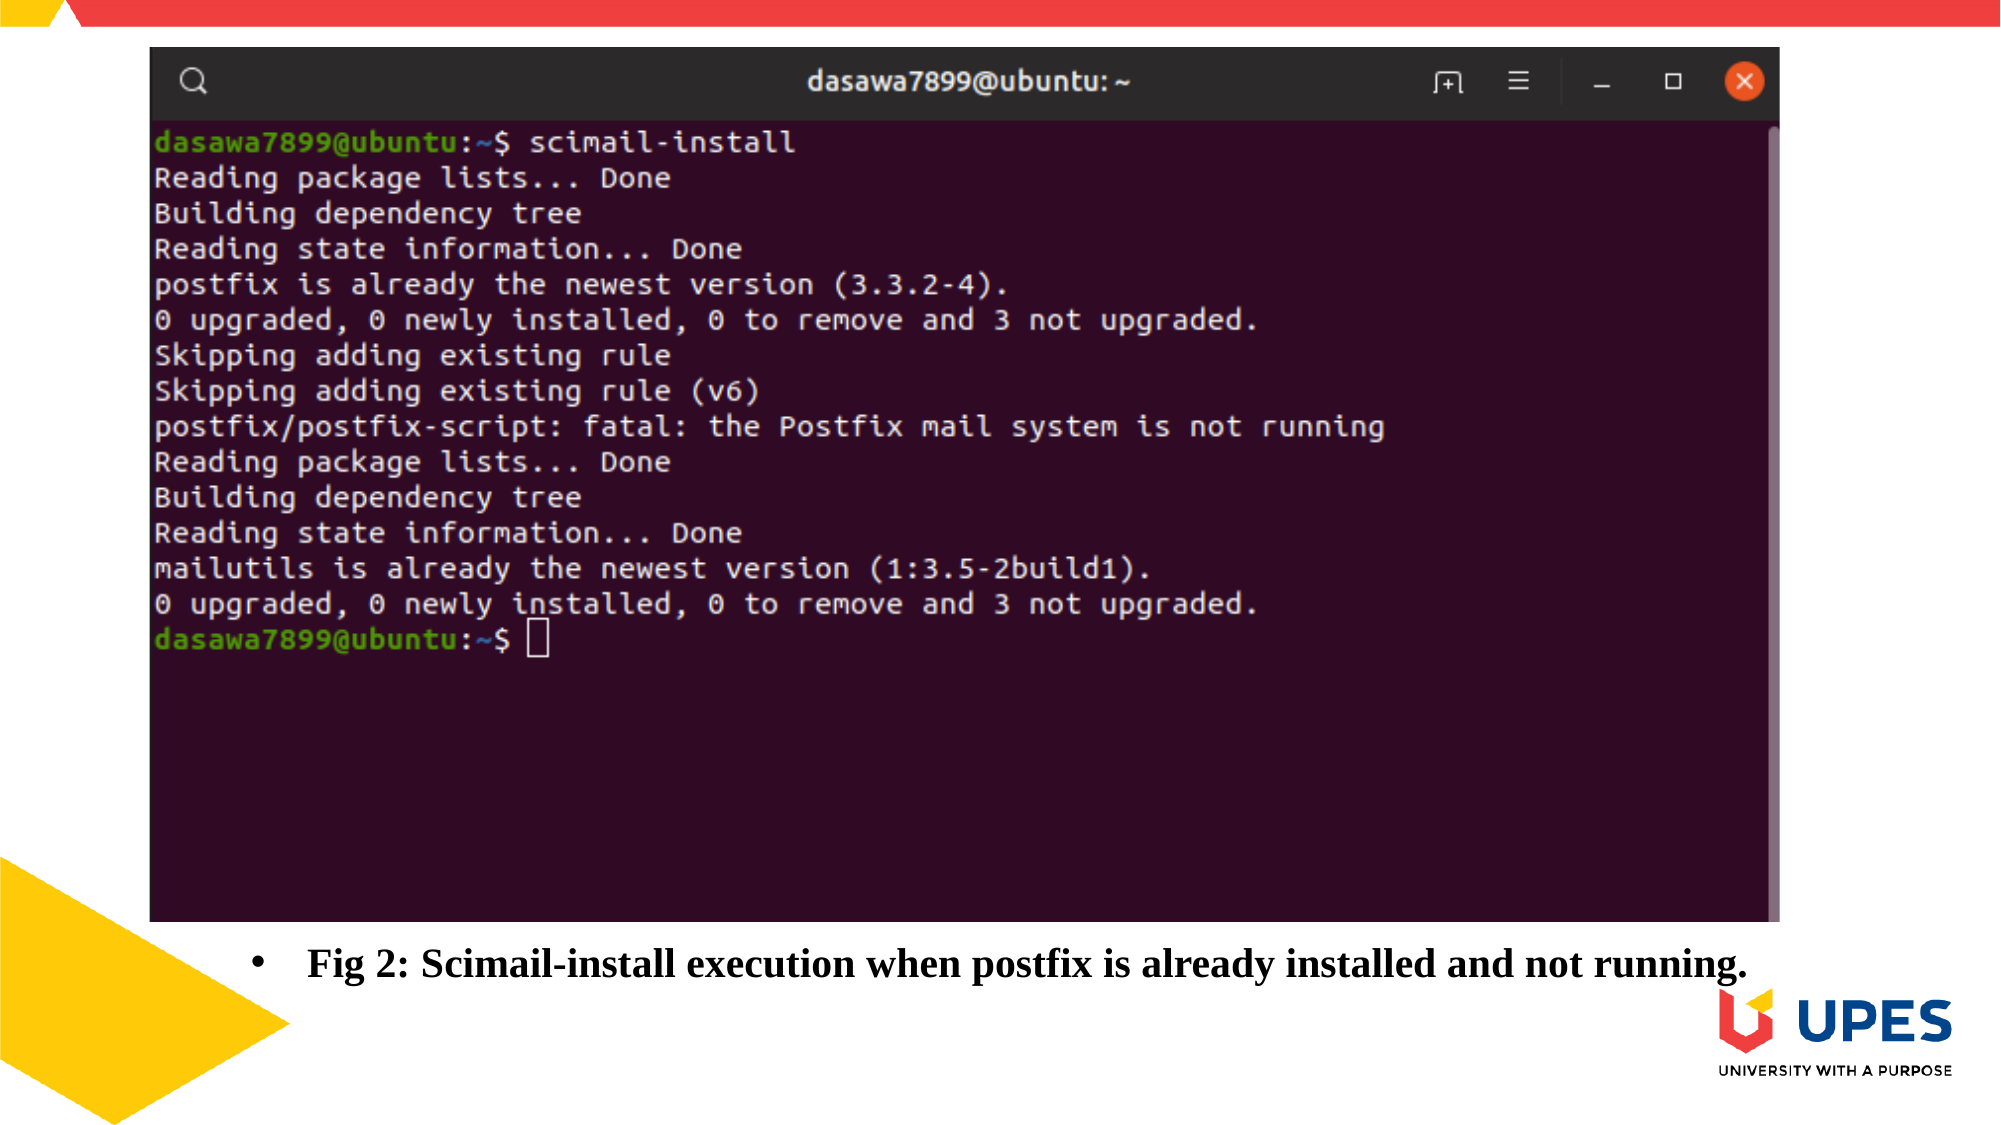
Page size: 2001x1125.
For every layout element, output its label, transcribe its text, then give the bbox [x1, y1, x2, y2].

list Fig 2: Scimail-install execution when postfix is already installed and not running. [99, 928, 1901, 1048]
picture [0, 0, 2001, 1125]
